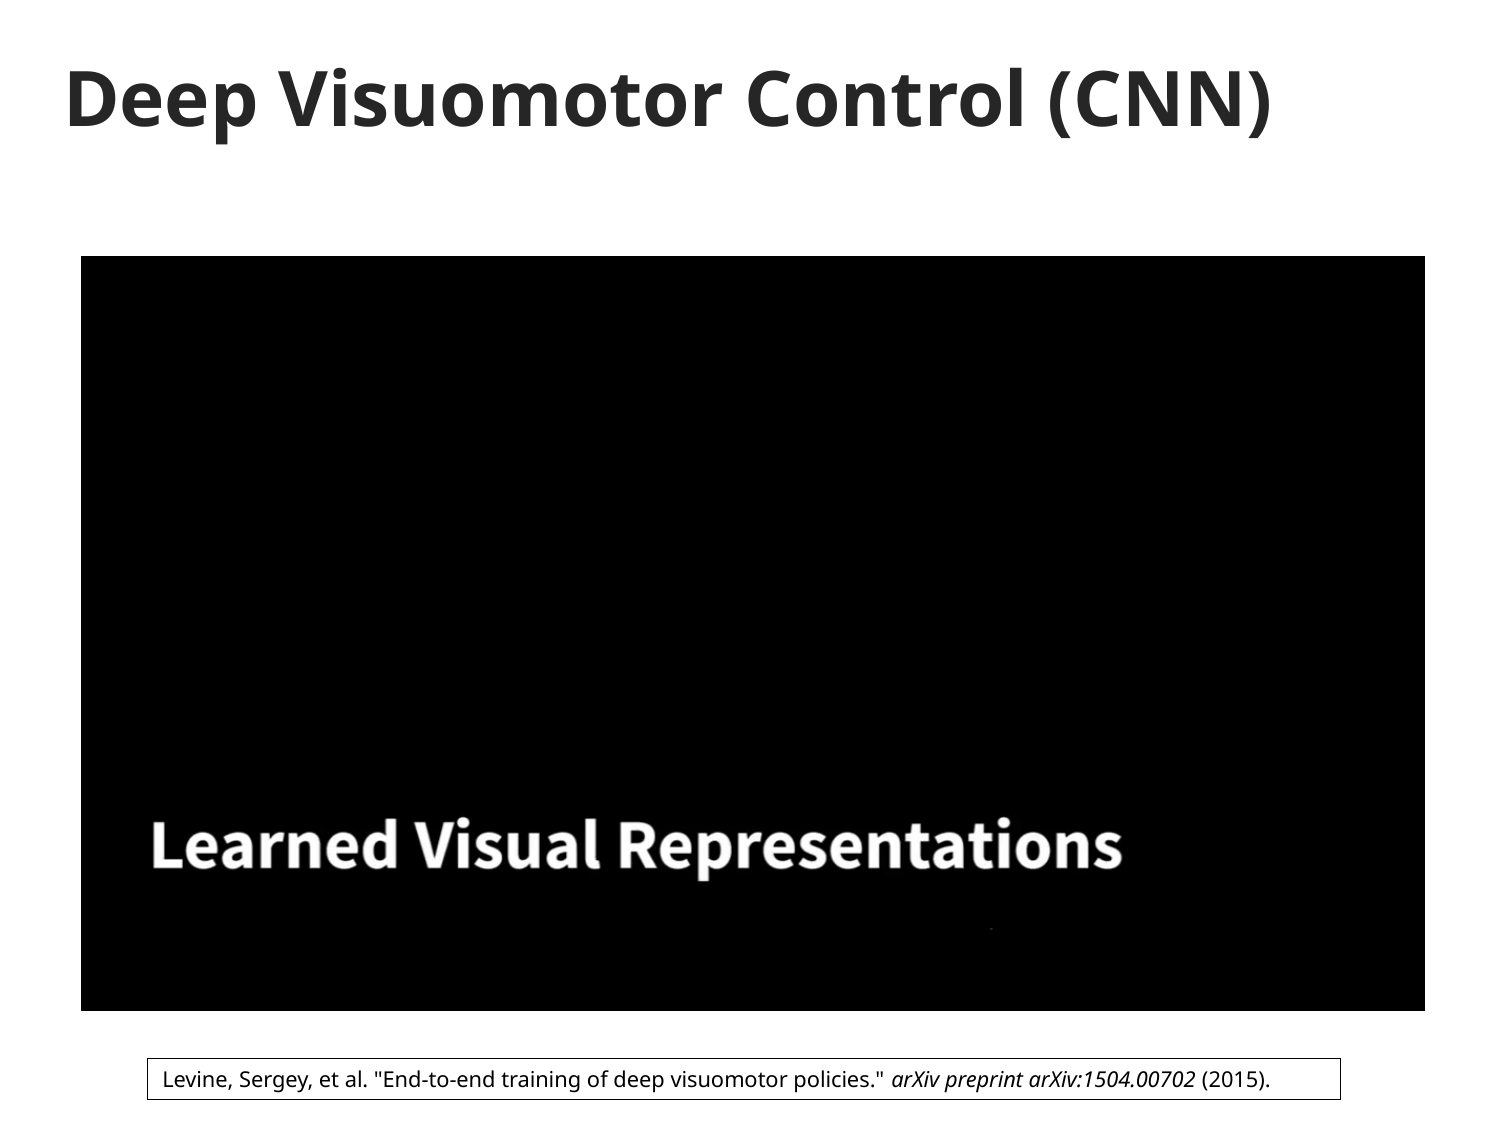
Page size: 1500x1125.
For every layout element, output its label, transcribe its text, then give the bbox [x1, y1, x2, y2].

text_box Levine, Sergey, et al. "End-to-end training of deep visuomotor policies." arXiv preprint arXiv:1504.00702 (2015). [147, 1058, 1341, 1100]
title Deep Visuomotor Control (CNN) [48, 41, 1456, 149]
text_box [80, 255, 1426, 1012]
